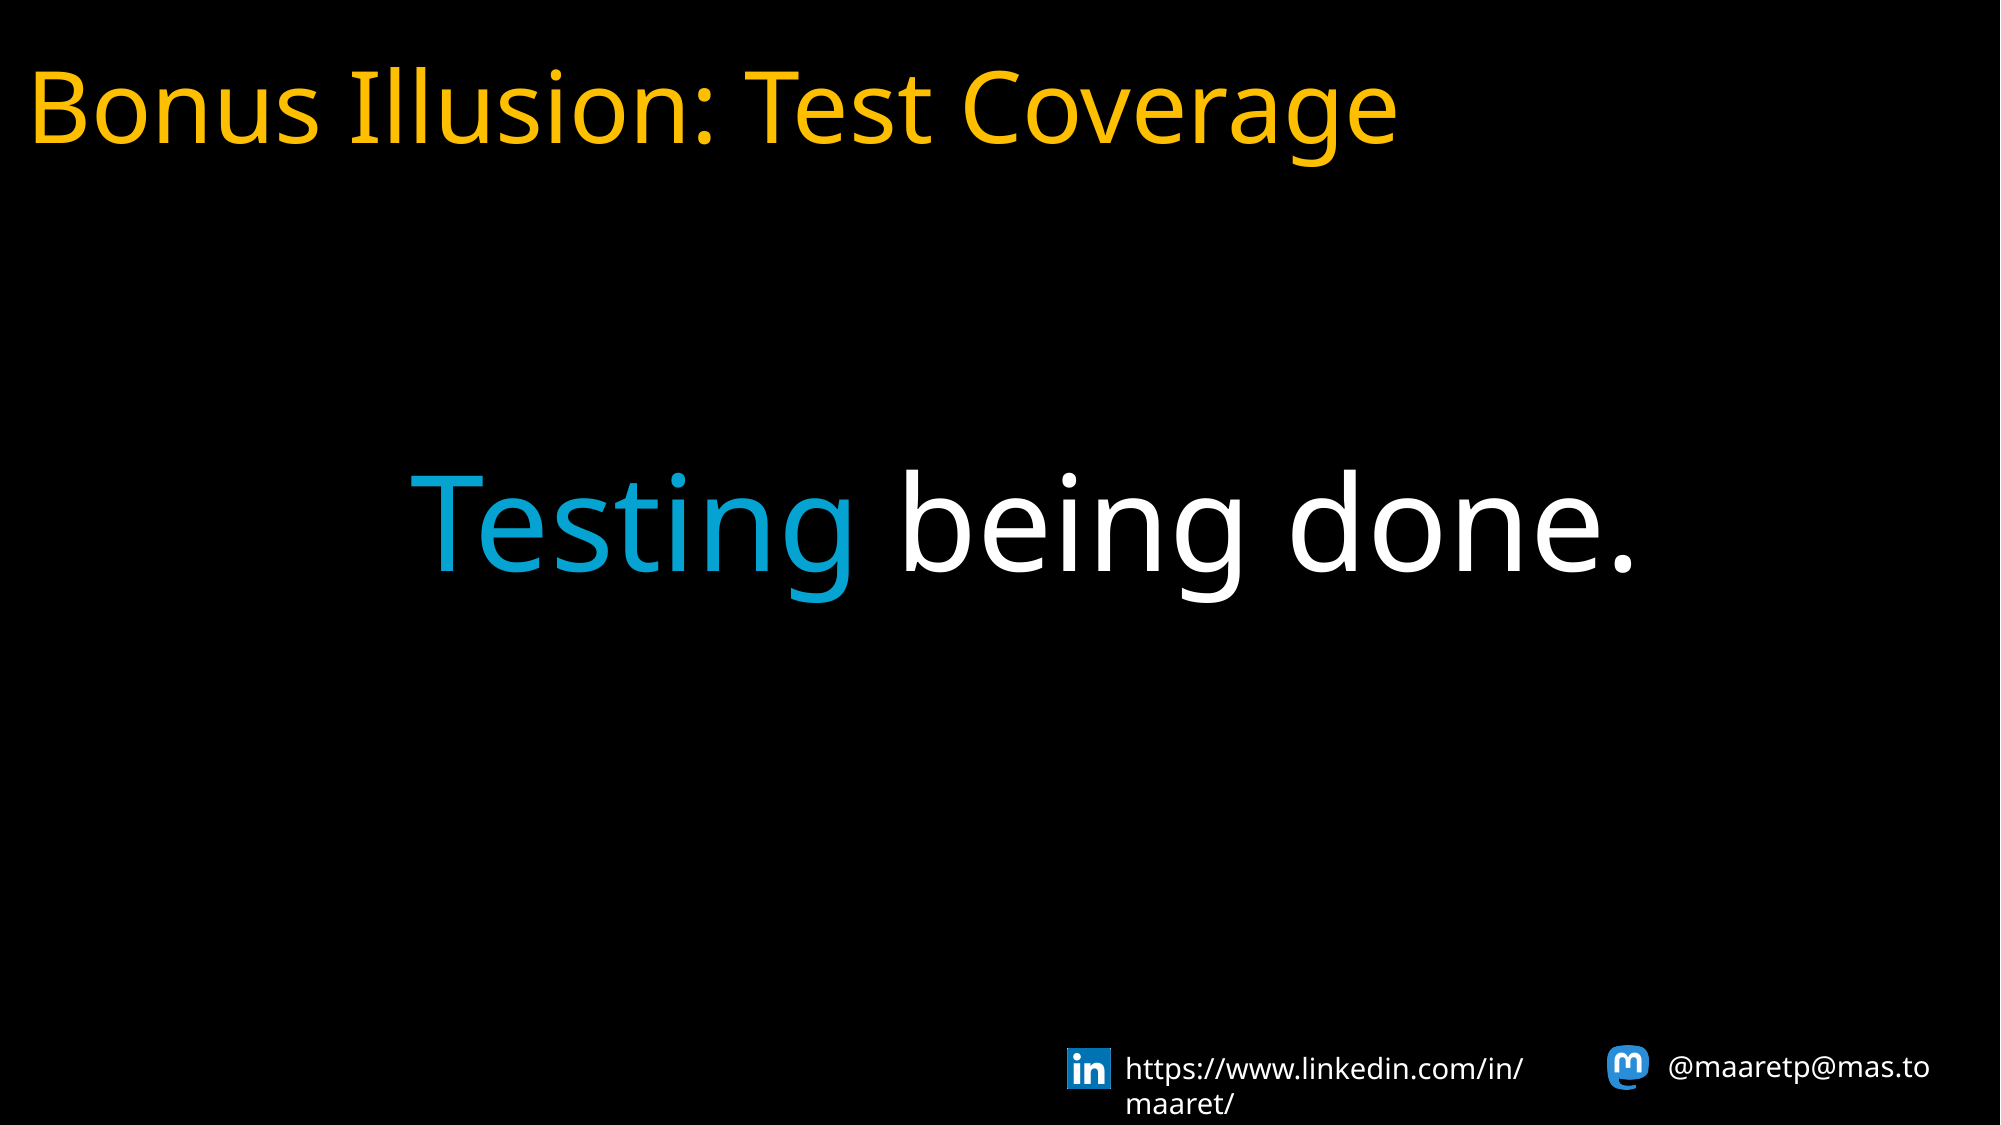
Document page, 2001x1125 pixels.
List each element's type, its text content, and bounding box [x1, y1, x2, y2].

text_box Testing being done. [104, 431, 1948, 606]
picture [1067, 1048, 1111, 1089]
picture [1607, 1045, 1649, 1090]
text_box Bonus Illusion: Test Coverage [11, 36, 1418, 172]
